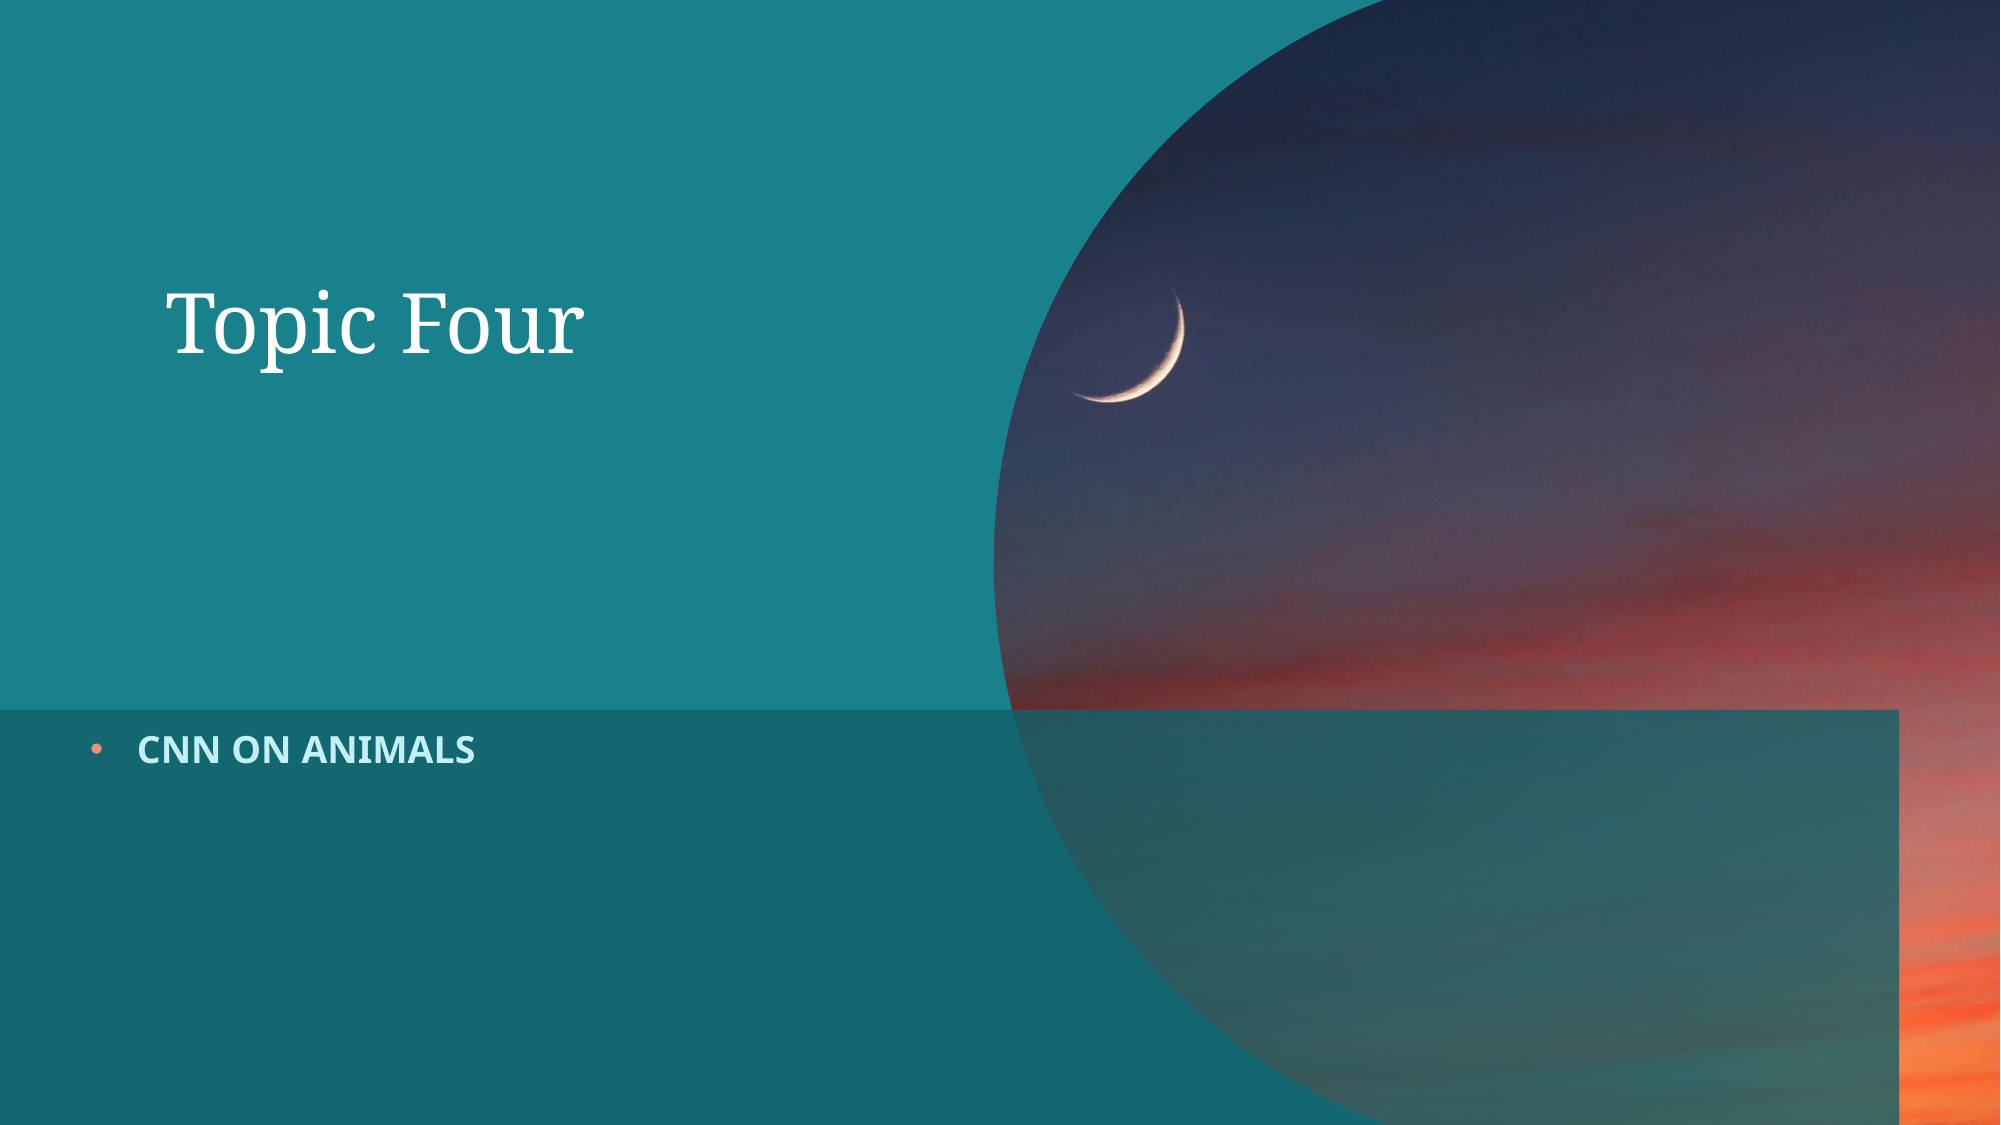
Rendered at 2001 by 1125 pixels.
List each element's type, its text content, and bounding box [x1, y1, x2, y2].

title Topic Four [150, 112, 933, 641]
picture [993, 0, 2000, 1125]
subtitle CNN ON ANIMALS [0, 709, 993, 1125]
